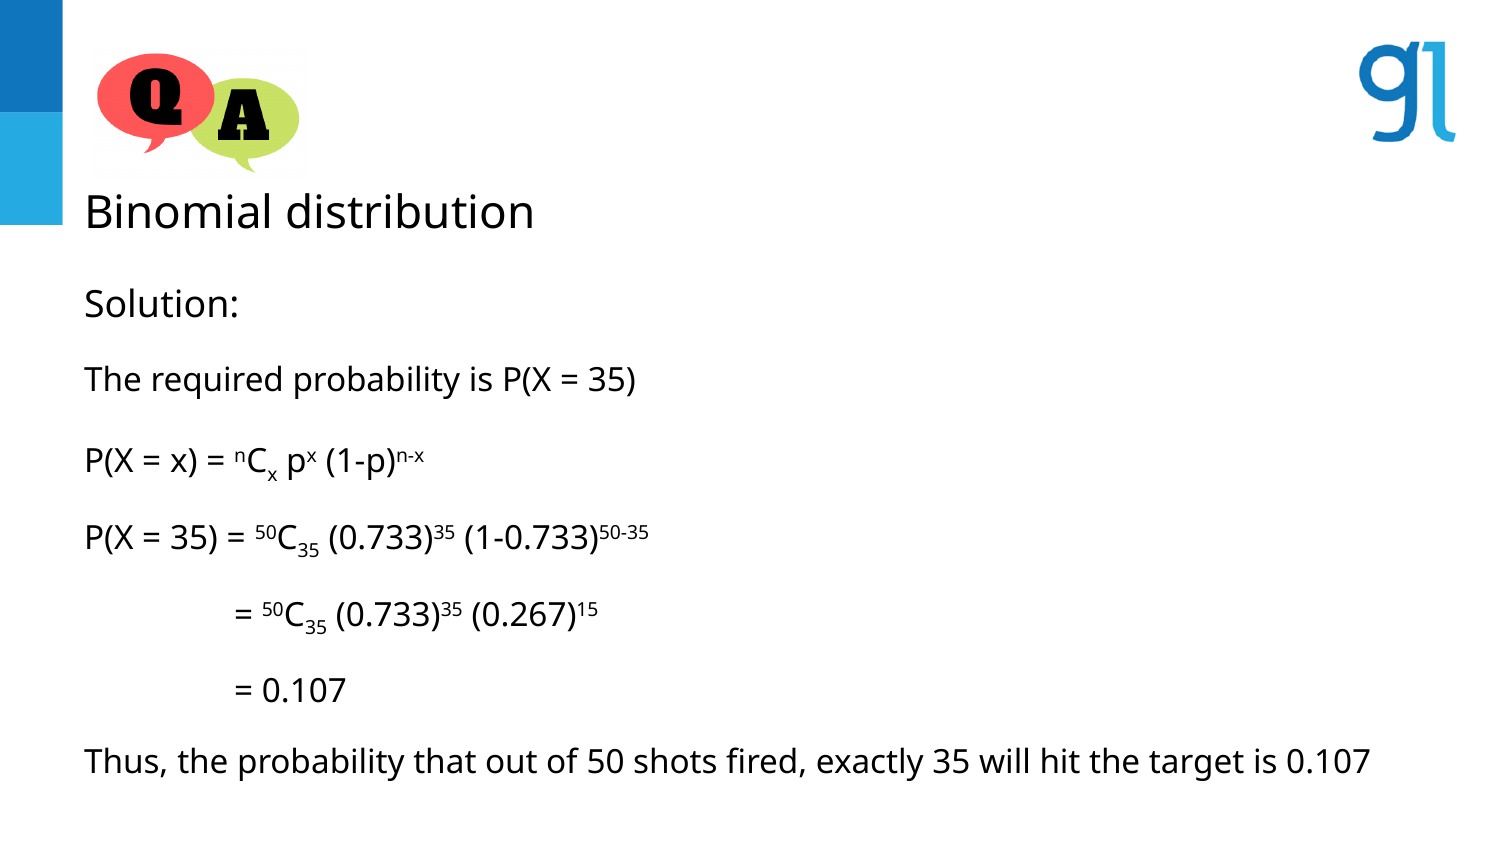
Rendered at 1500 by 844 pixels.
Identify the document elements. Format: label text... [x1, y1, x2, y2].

subtitle Binomial distribution [69, 159, 946, 225]
picture [1331, 17, 1482, 167]
picture [91, 48, 307, 159]
list Solution: The required probability is P(X = 35) P(X = x) = nCx px (1-p)n-x P(X = 35) = 50C35 (0.733)35 (1-0.733)50-35 = 50C35 (0.733)35 (0.267)15 = 0.107 Thus, the probability that out of 50 shots fired, exactly 35 will hit the target is 0.107 [69, 257, 1448, 805]
